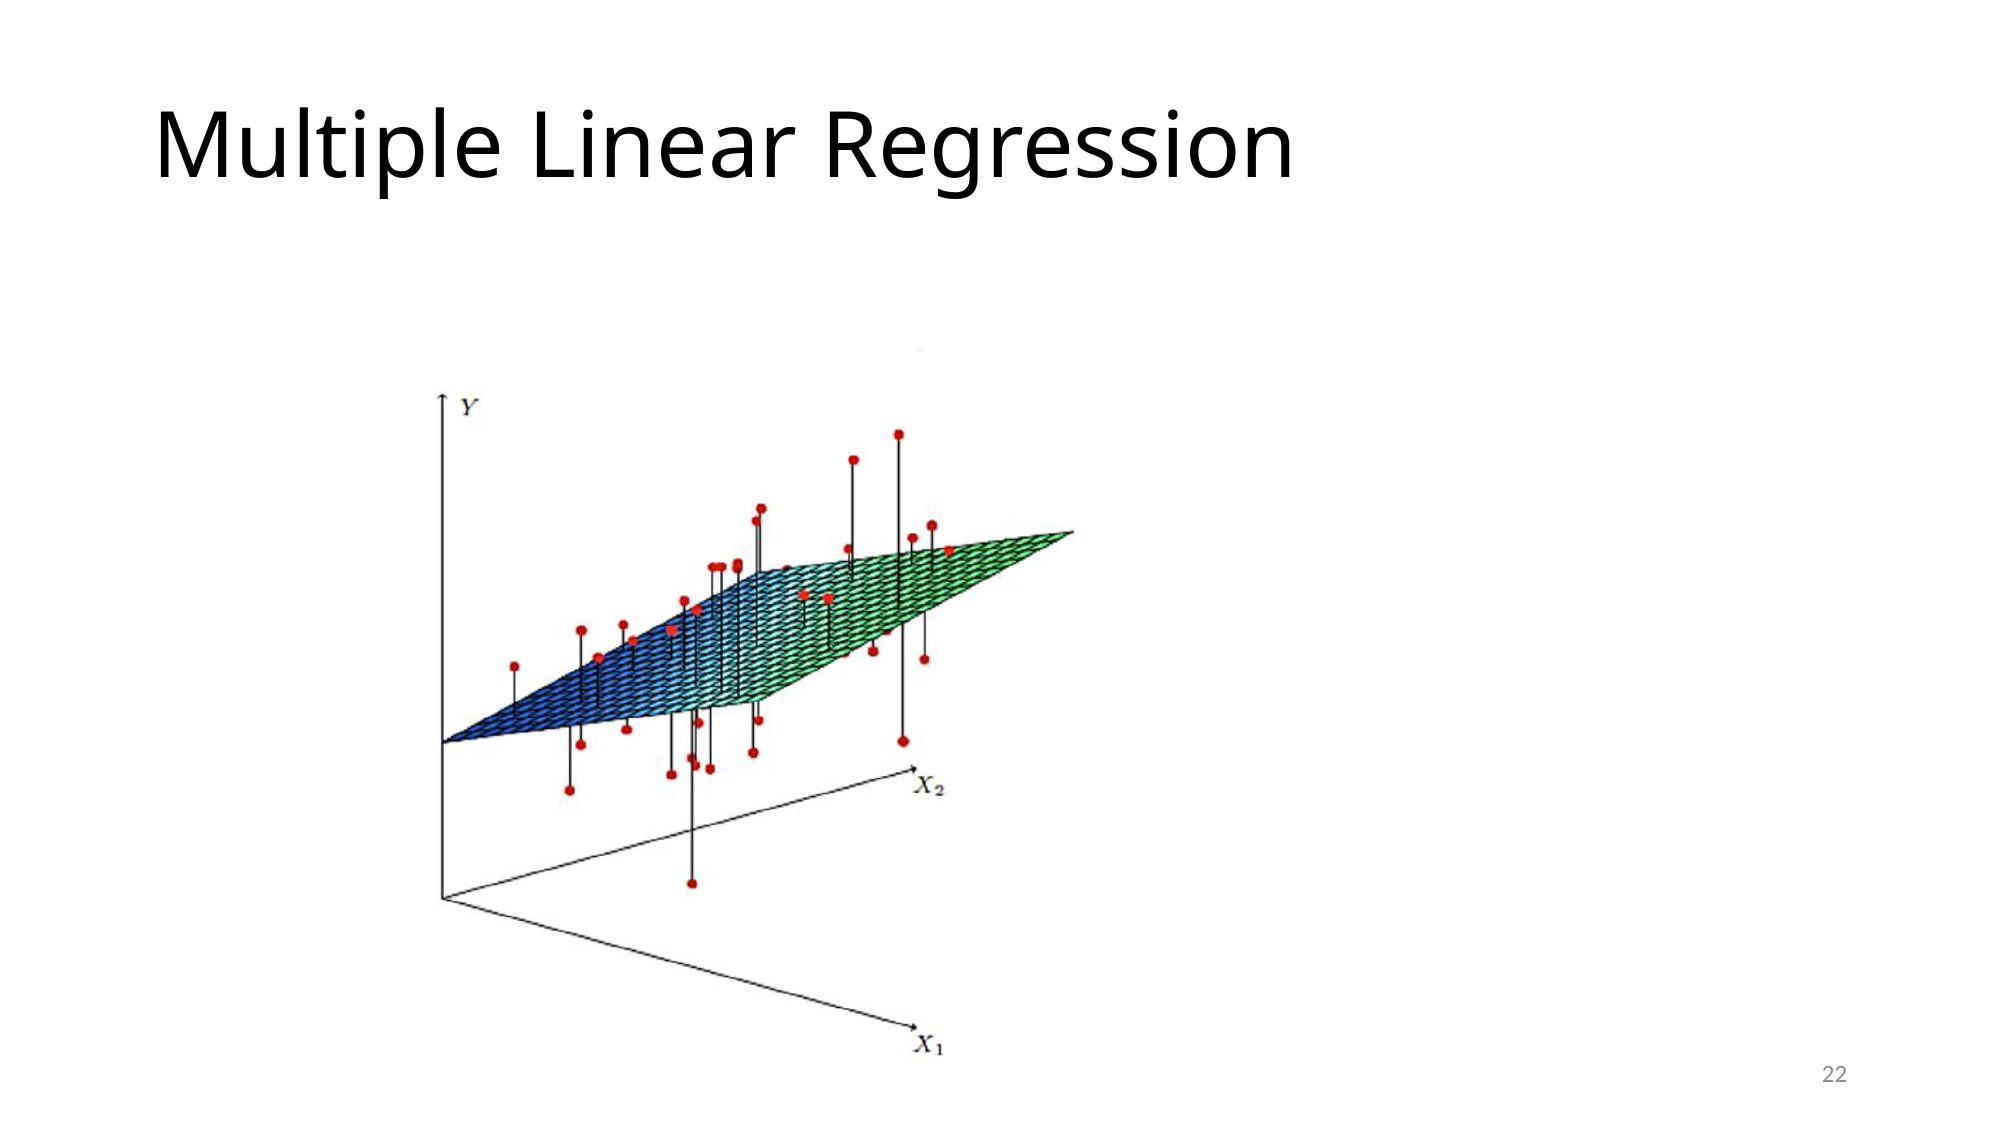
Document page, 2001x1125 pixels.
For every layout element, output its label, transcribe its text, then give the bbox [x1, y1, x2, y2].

title Multiple Linear Regression [137, 59, 1863, 235]
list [345, 319, 1094, 1085]
slide_number 22 [1412, 1042, 1863, 1103]
